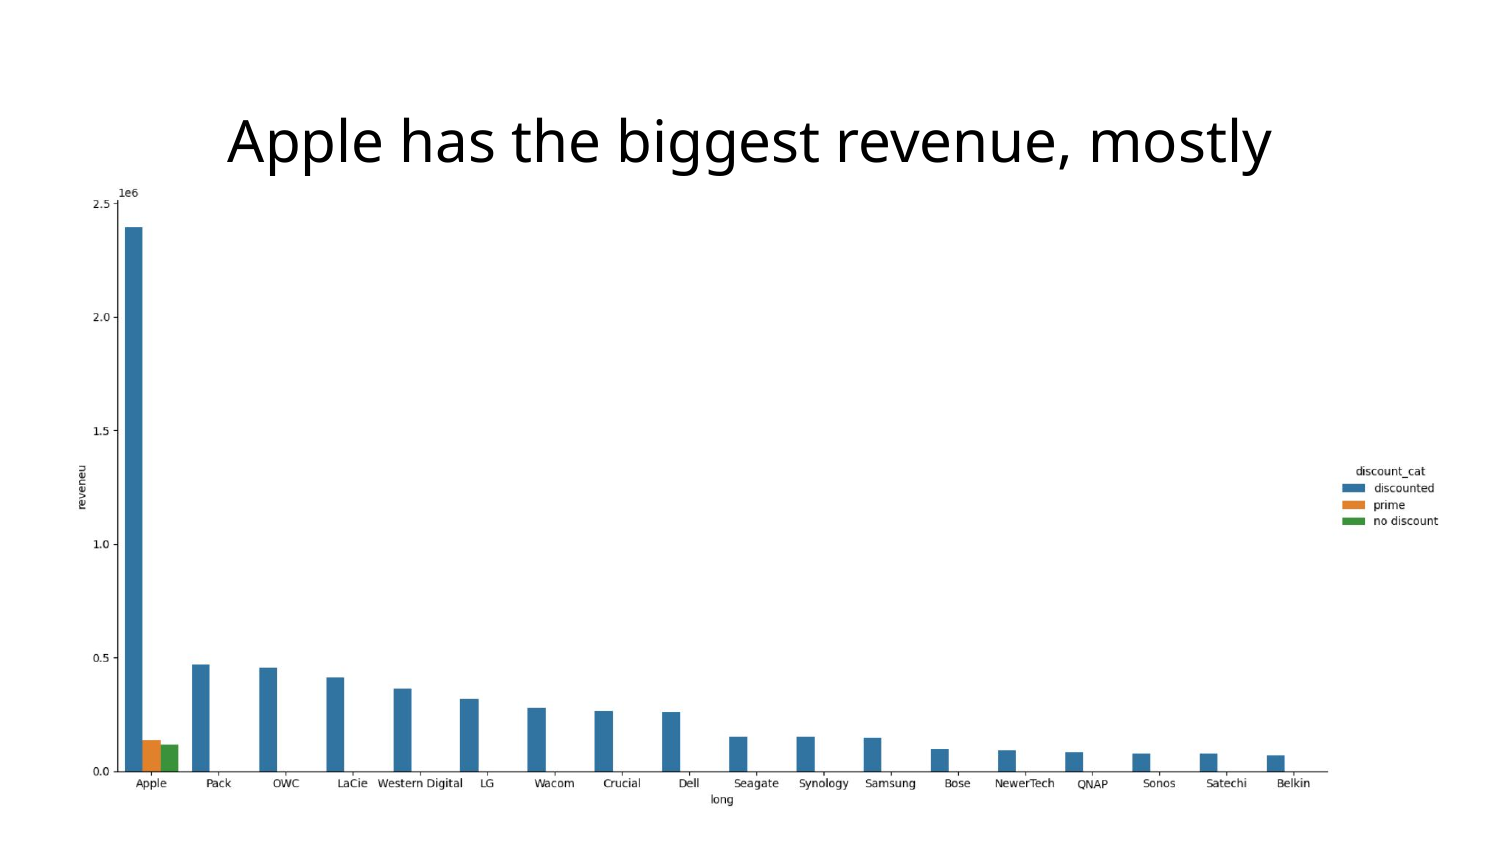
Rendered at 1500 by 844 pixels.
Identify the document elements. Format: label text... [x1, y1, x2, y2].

title Apple has the biggest revenue, mostly discounted [116, 89, 1383, 180]
picture [69, 181, 1445, 809]
